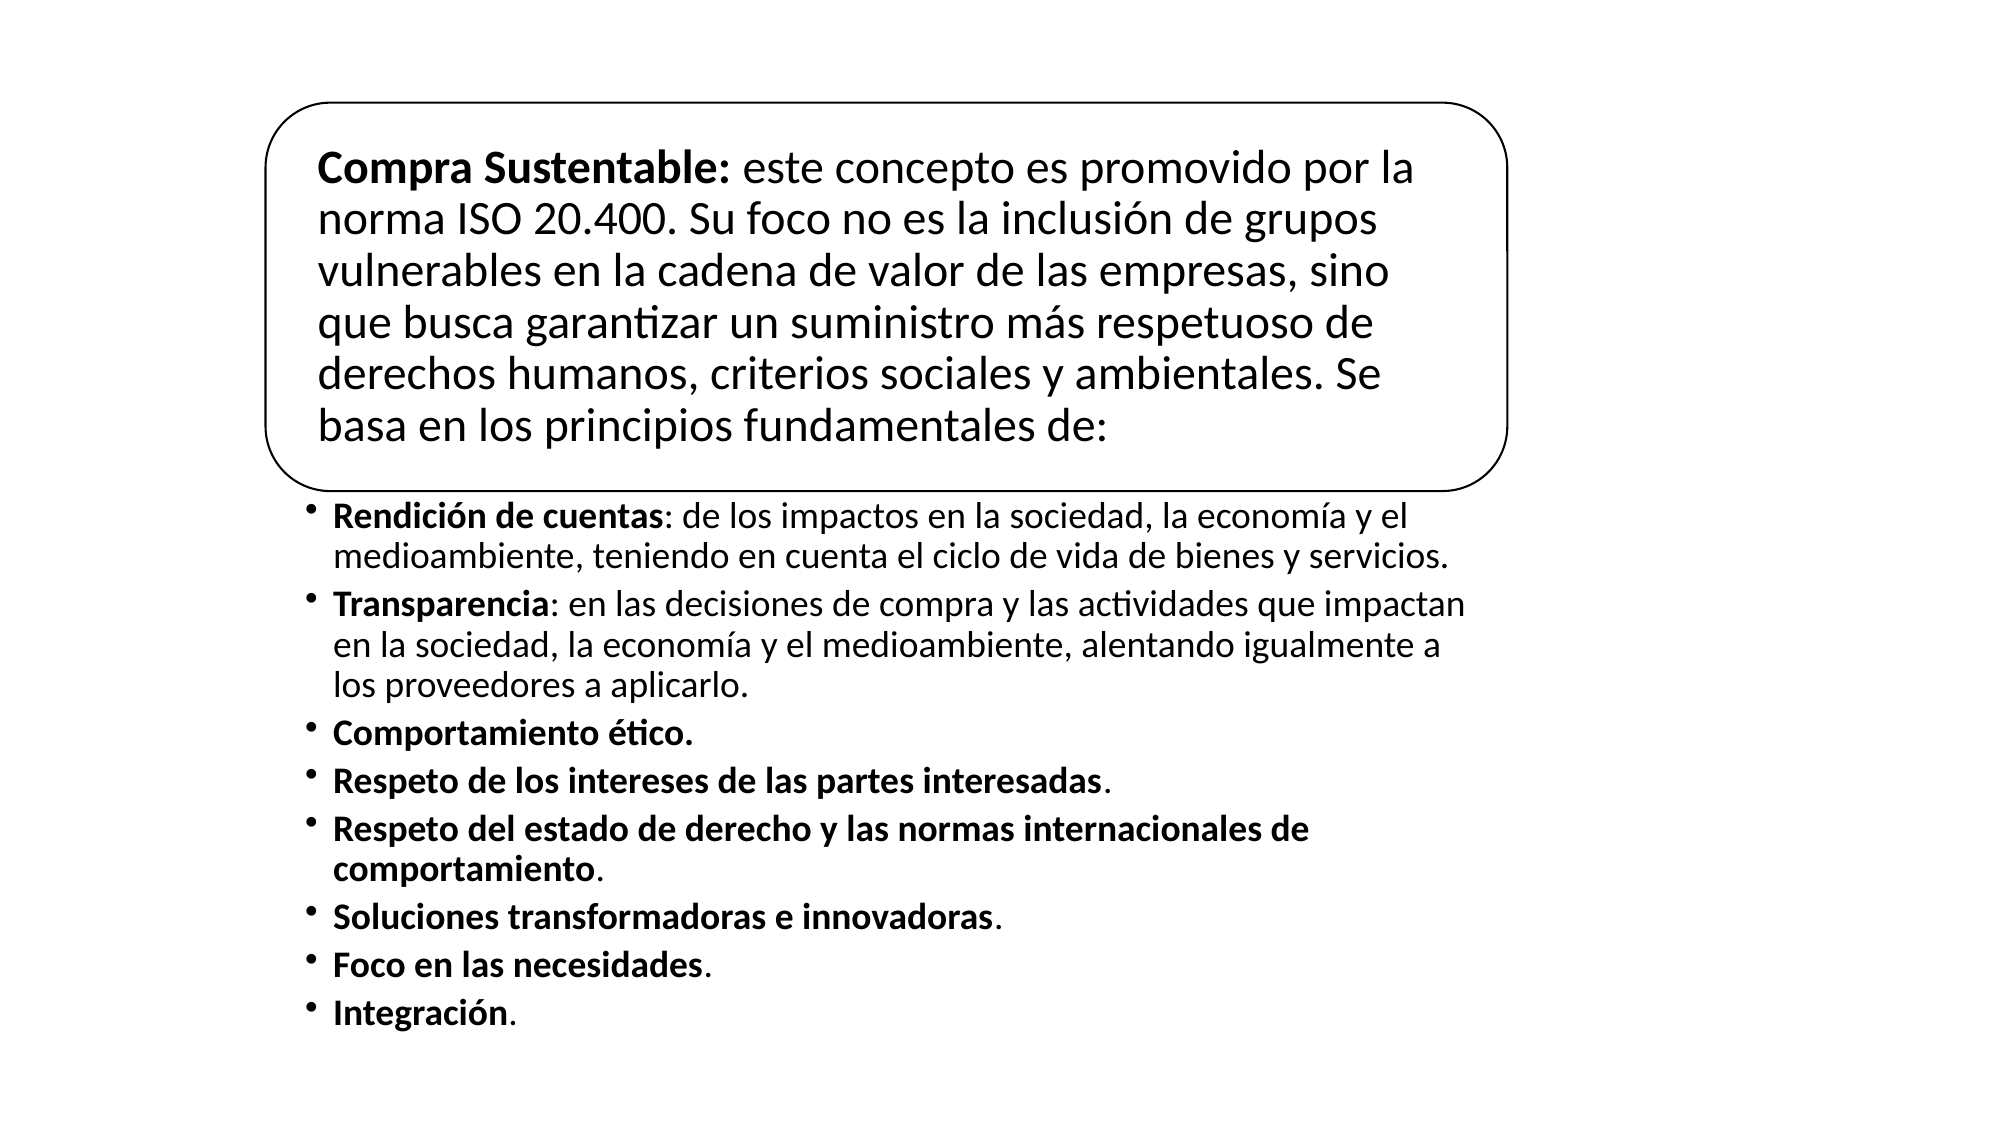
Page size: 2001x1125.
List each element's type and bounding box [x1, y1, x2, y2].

text_box [265, 98, 1508, 1074]
